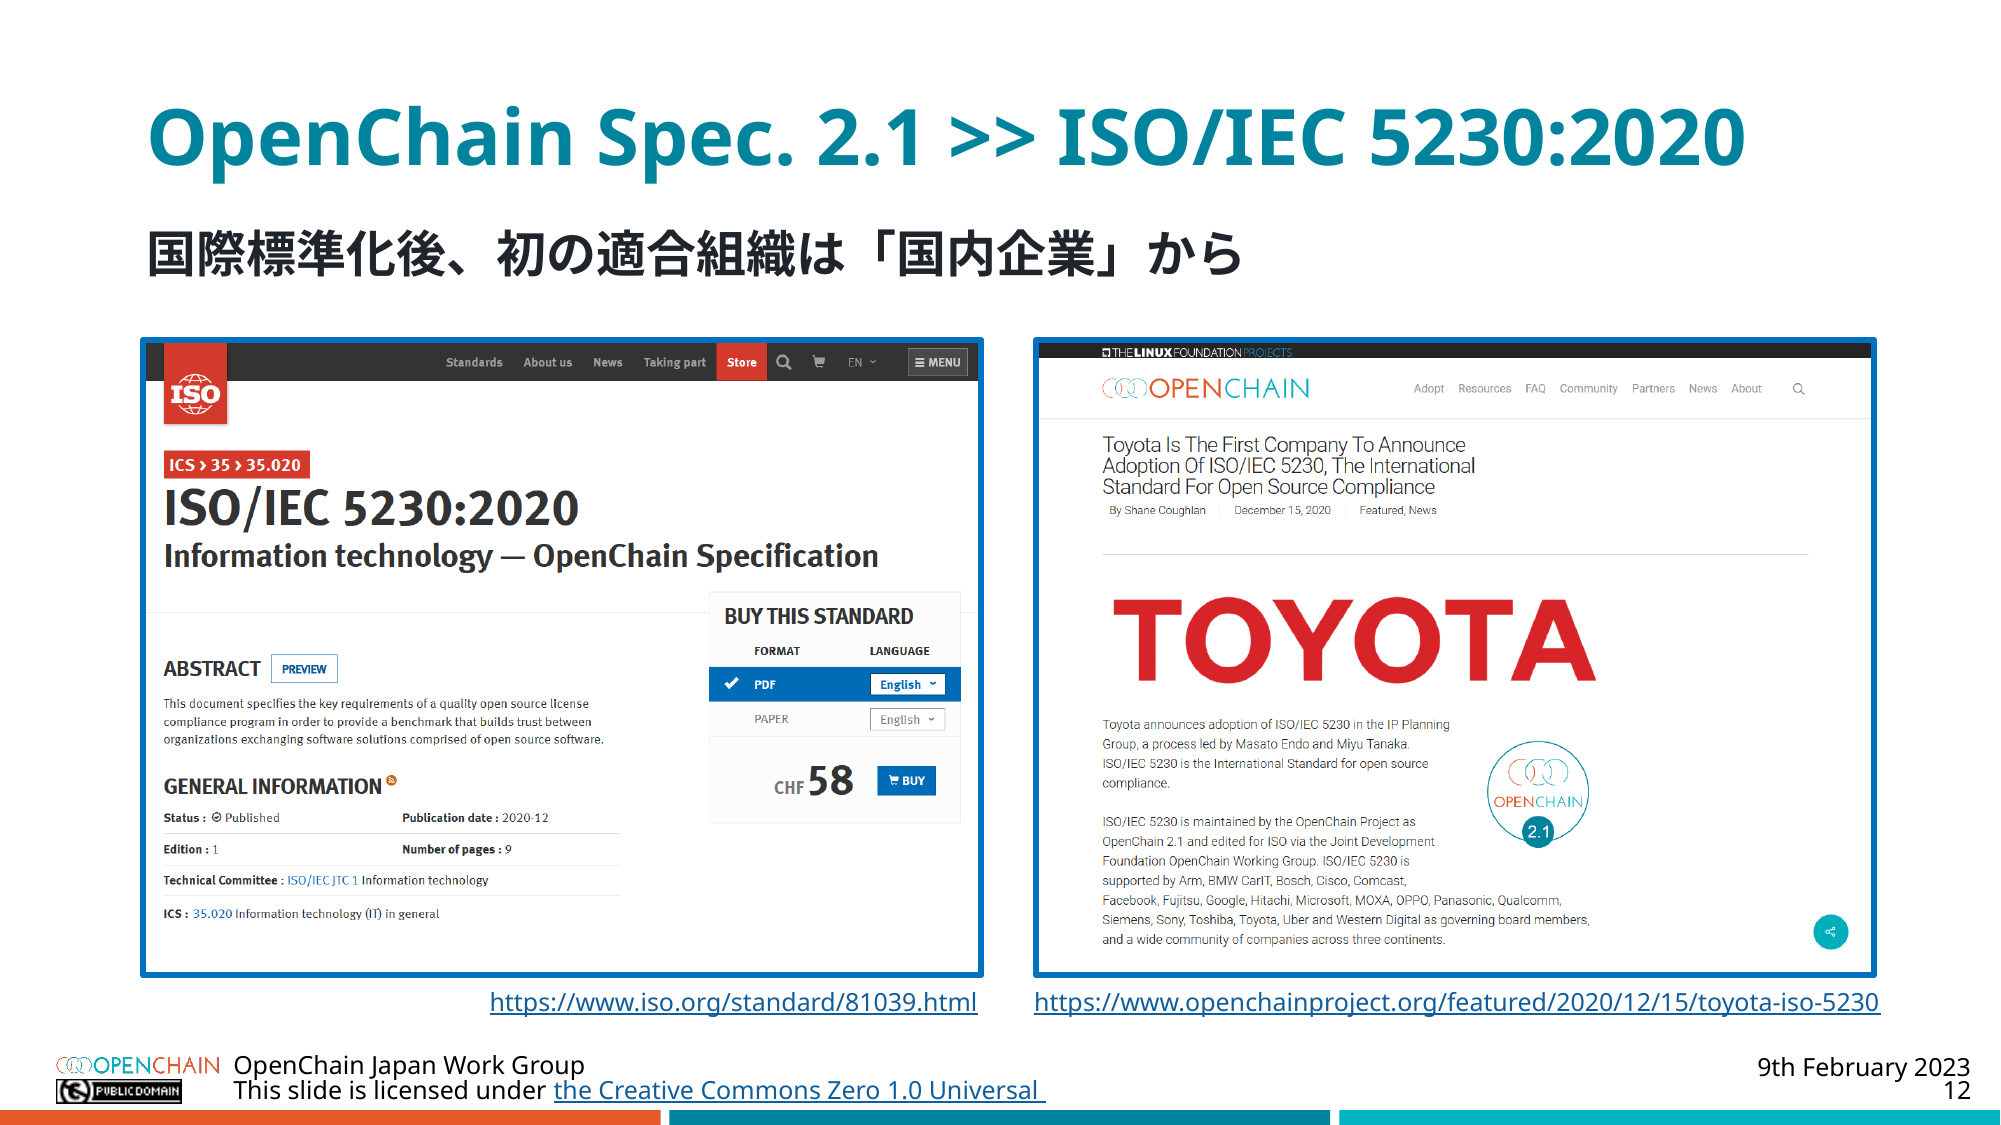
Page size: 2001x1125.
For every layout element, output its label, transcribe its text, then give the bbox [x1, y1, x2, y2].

title OpenChain Spec. 2.1 >> ISO/IEC 5230:2020 [146, 87, 1928, 193]
picture [1038, 342, 1872, 973]
picture [56, 1079, 182, 1104]
picture [145, 342, 979, 973]
picture [56, 1056, 218, 1074]
list 国際標準化後、初の適合組織は「国内企業」から [146, 222, 1317, 316]
footer OpenChain Japan Work Group [218, 1053, 690, 1077]
text_box https://www.iso.org/standard/81039.html [474, 979, 994, 1028]
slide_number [1536, 1052, 1987, 1079]
slide_number 12 [1536, 1079, 1987, 1103]
text_box https://www.openchainproject.org/featured/2020/12/15/toyota-iso-5230 [1019, 979, 1896, 1028]
